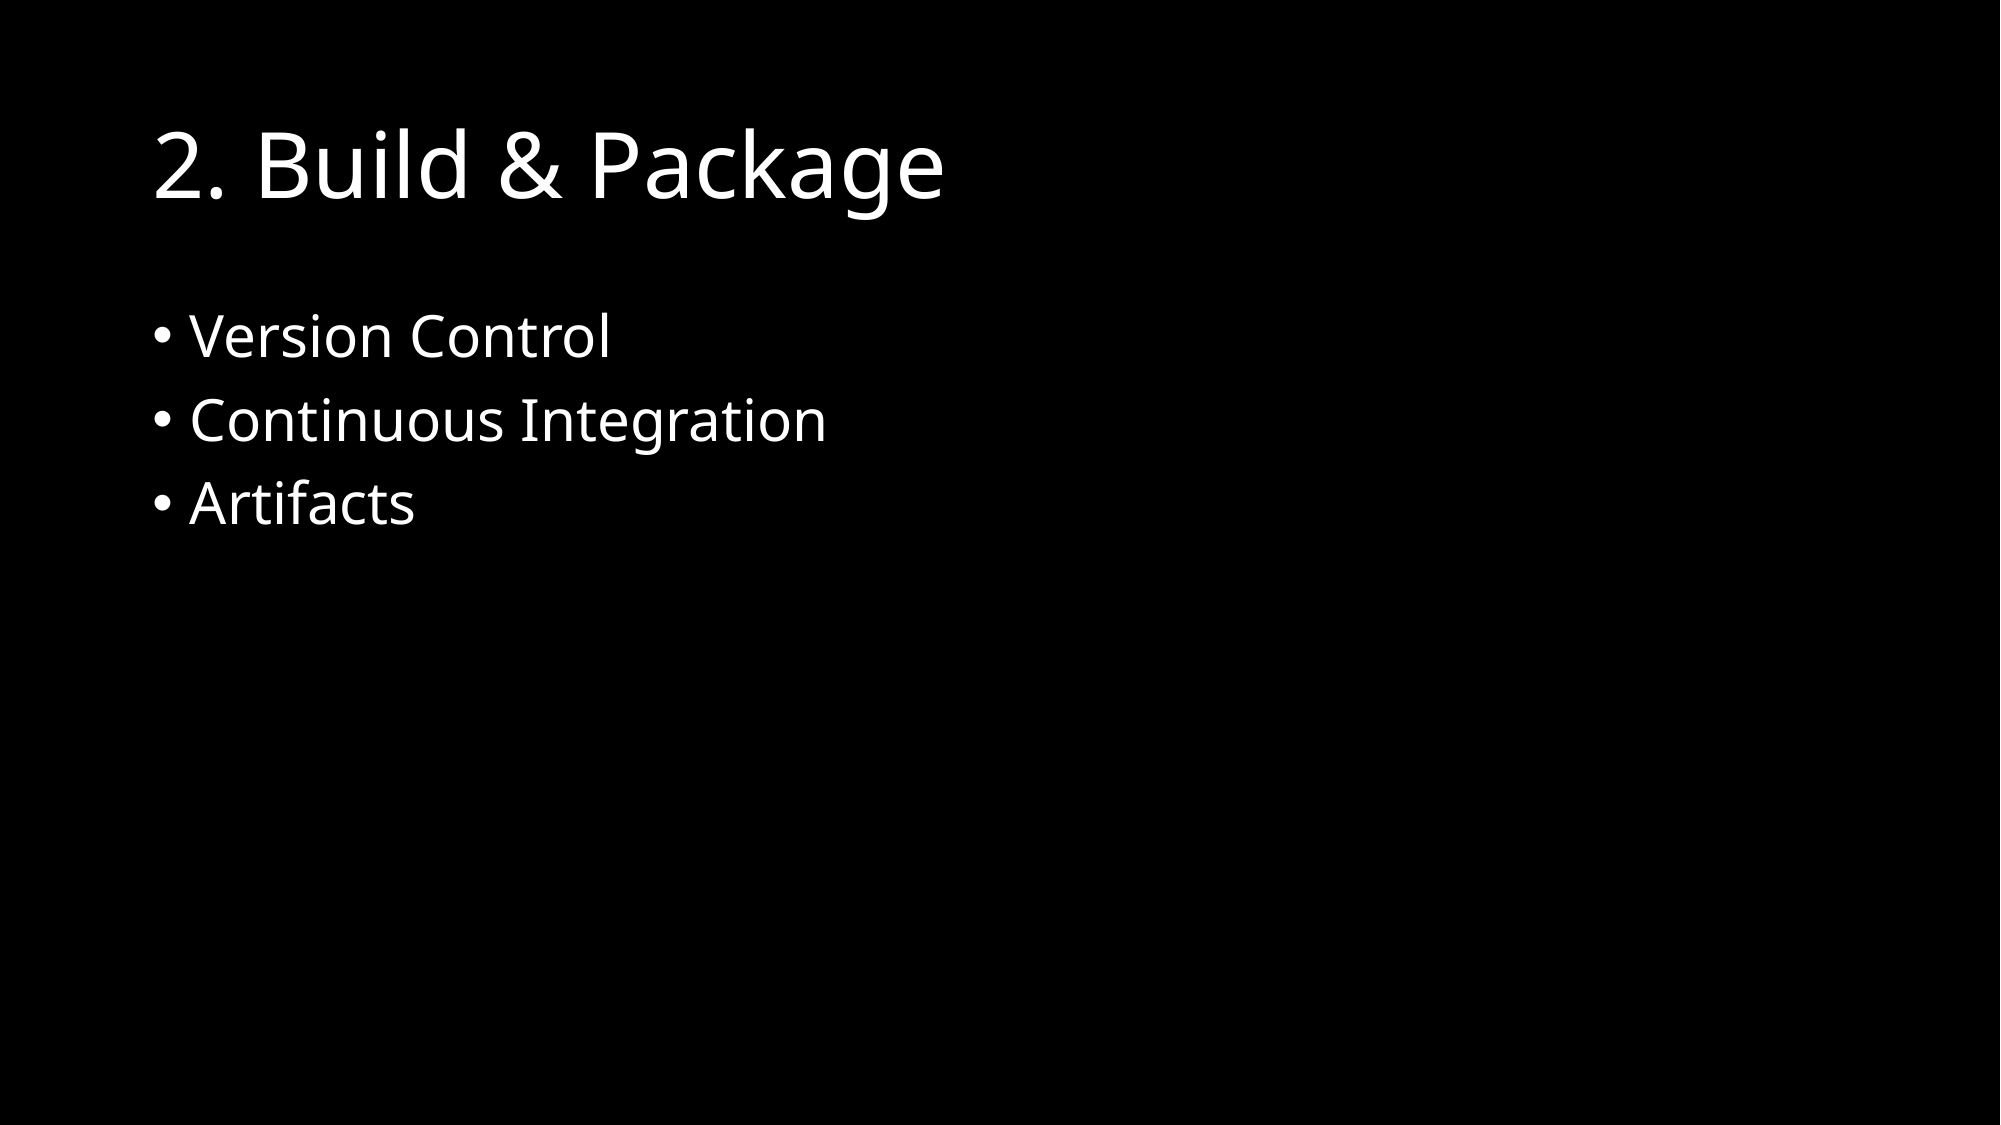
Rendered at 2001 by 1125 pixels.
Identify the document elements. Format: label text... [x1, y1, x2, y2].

list Version Control Continuous Integration Artifacts [137, 299, 1863, 1014]
title 2. Build & Package [137, 59, 1863, 278]
